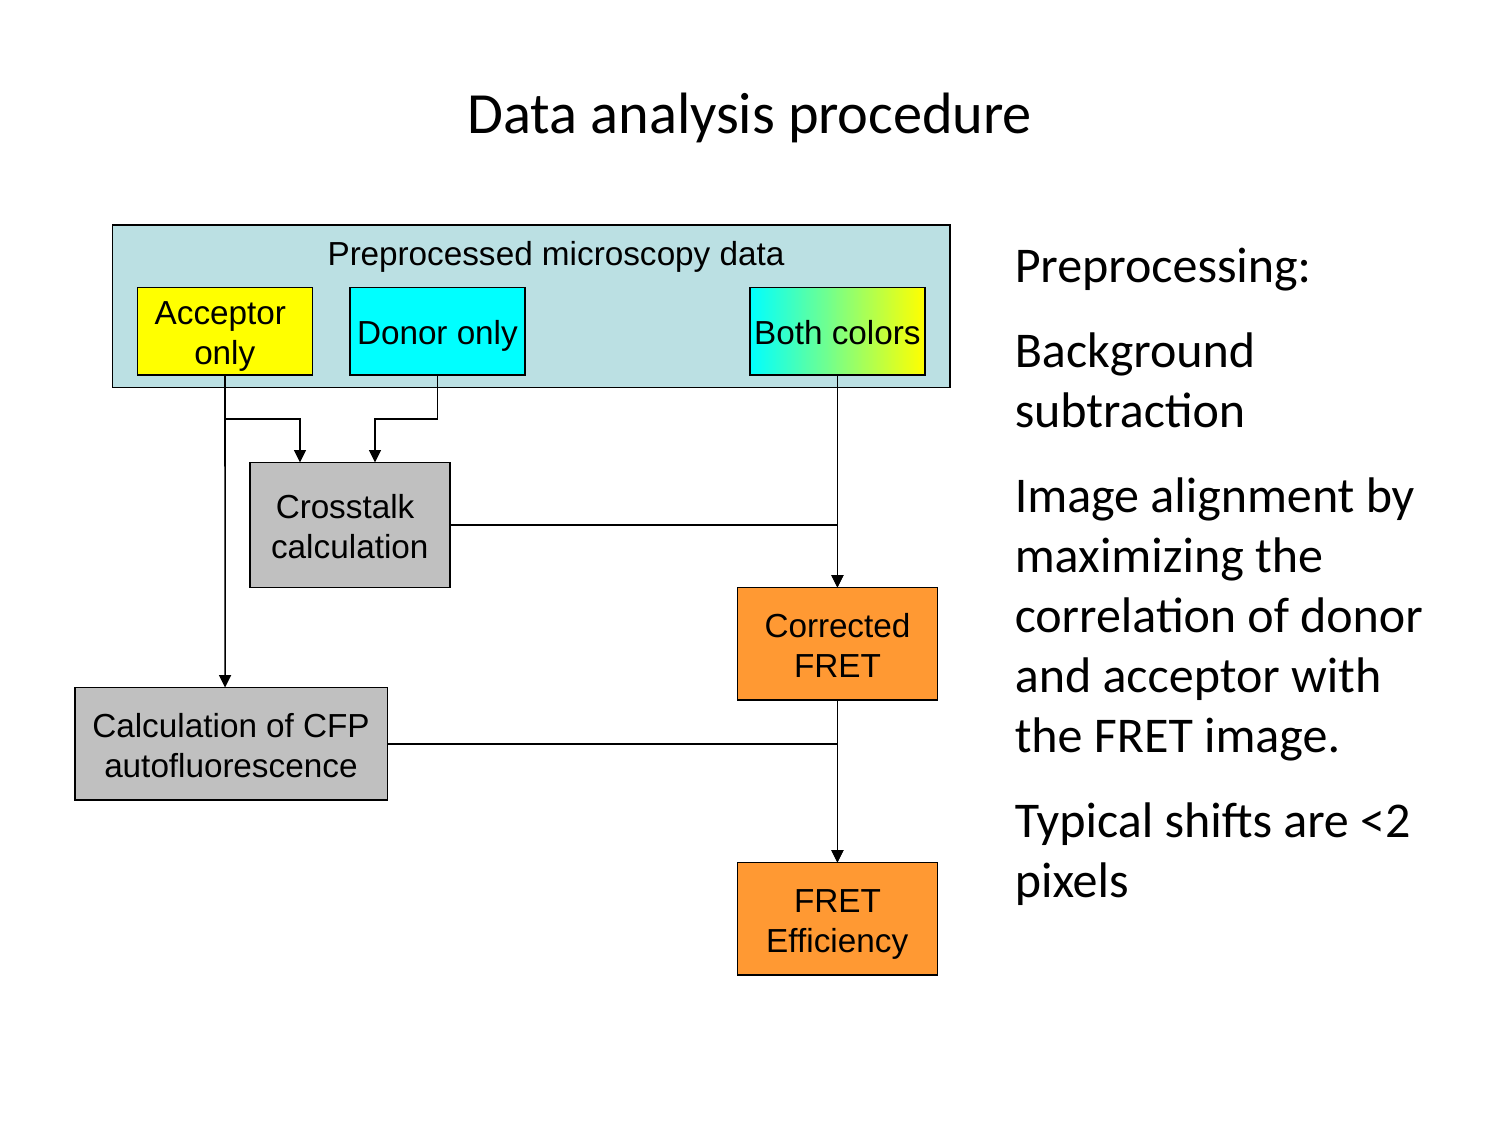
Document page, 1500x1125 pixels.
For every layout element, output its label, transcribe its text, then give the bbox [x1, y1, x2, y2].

text_box Calculation of CFP autofluorescence [74, 687, 388, 801]
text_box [218, 380, 307, 457]
text_box Corrected FRET [737, 587, 938, 700]
text_box FRET Efficiency [737, 862, 938, 976]
text_box Both colors [750, 287, 925, 375]
text_box Preprocessed microscopy data [312, 224, 800, 280]
text_box Preprocessing: Background subtraction Image alignment by maximizing the correlation of donor and acceptor with the FRET image. Typical shifts are <2 pixels [999, 224, 1475, 915]
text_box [449, 524, 838, 588]
text_box Acceptor only [137, 287, 313, 375]
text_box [387, 743, 838, 863]
title Data analysis procedure [74, 44, 1426, 176]
text_box [218, 466, 232, 688]
text_box Donor only [350, 287, 526, 375]
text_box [362, 387, 451, 451]
text_box [112, 224, 950, 388]
text_box Crosstalk calculation [249, 462, 451, 588]
